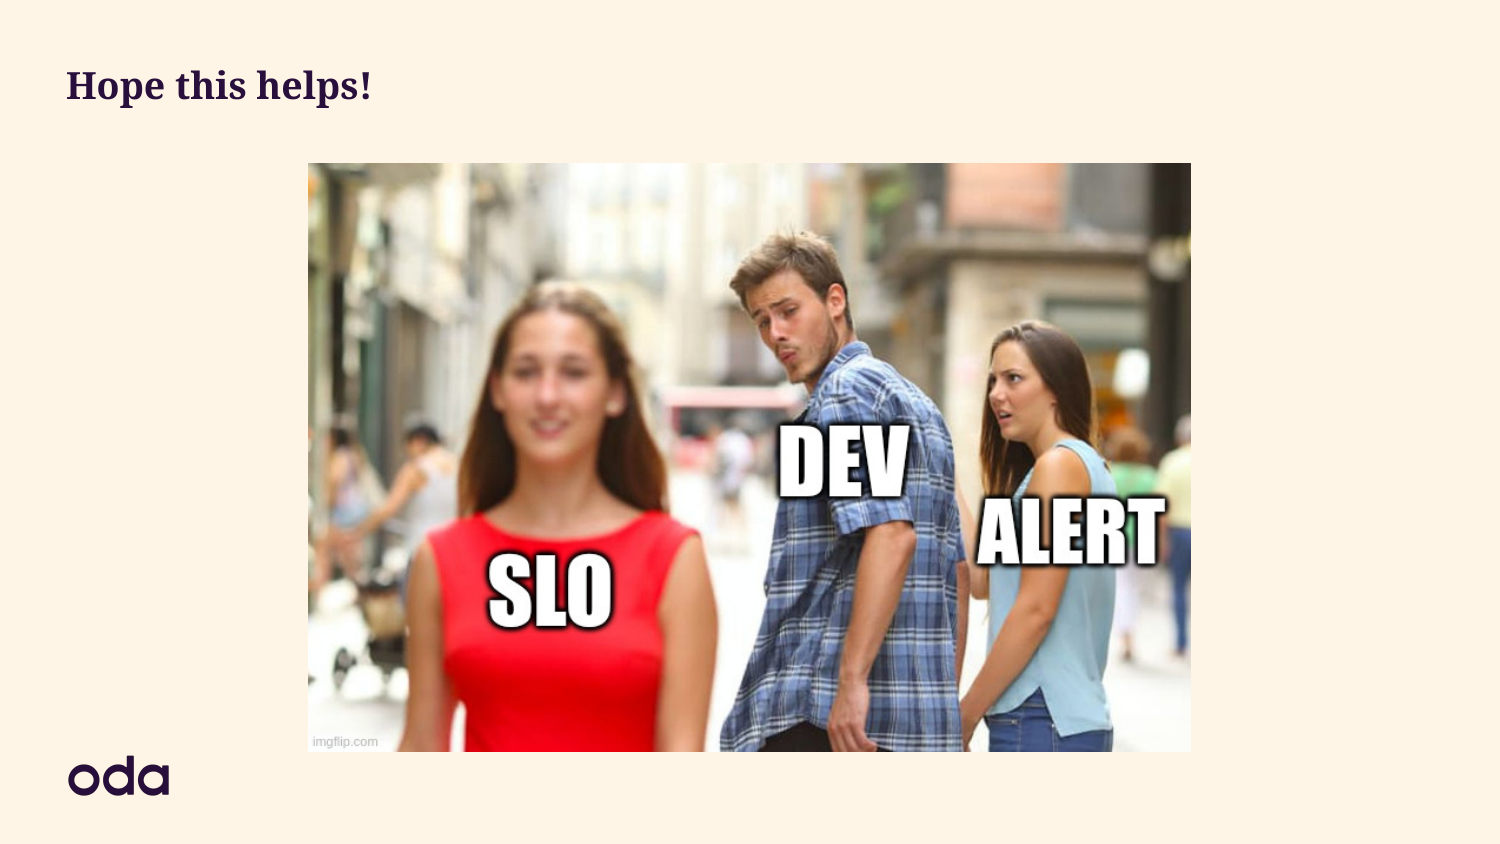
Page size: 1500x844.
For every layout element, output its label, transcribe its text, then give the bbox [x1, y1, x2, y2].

picture [308, 163, 1192, 753]
picture [6, 702, 231, 844]
title Hope this helps! [51, 46, 757, 218]
